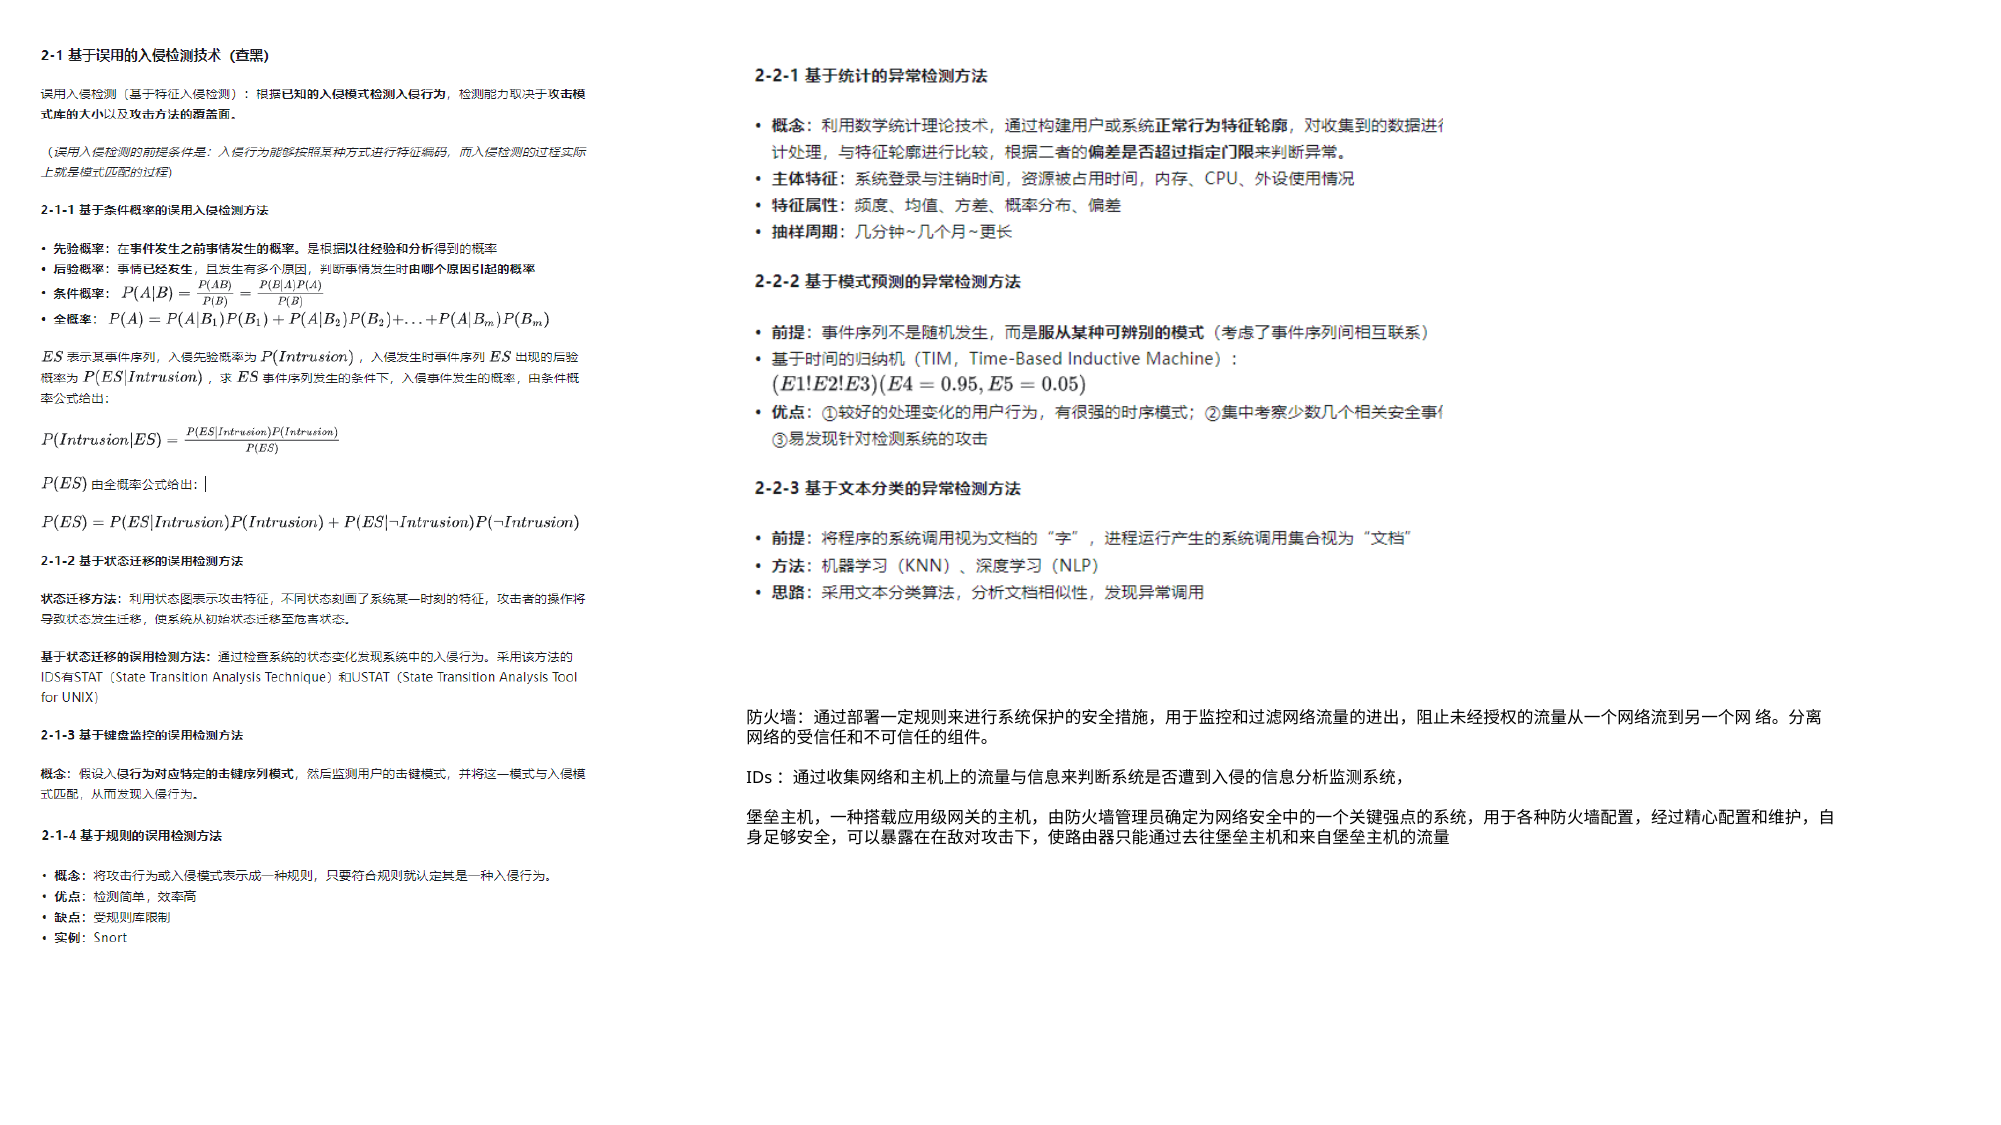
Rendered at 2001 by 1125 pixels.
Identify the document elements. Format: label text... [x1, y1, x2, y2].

picture [16, 38, 616, 960]
text_box 防火墙：通过部署一定规则来进行系统保护的安全措施，用于监控和过滤网络流量的进出，阻止未经授权的流量从一个网络流到另一个网 络。分离网络的受信任和不可信任的组件。 IDs：通过收集网络和主机上的流量与信息来判断系统是否遭到入侵的信息分析监测系统， 堡垒主机，一种搭载应用级网关的主机，由防火墙管理员确定为网络安全中的一个关键强点的系统，用于各种防火墙配置，经过精心配置和维护，自身足够安全，可以暴露在在敌对攻击下，使路由器只能通过去往堡垒主机和来自堡垒主机的流量 [731, 699, 1853, 854]
picture [731, 56, 1443, 627]
